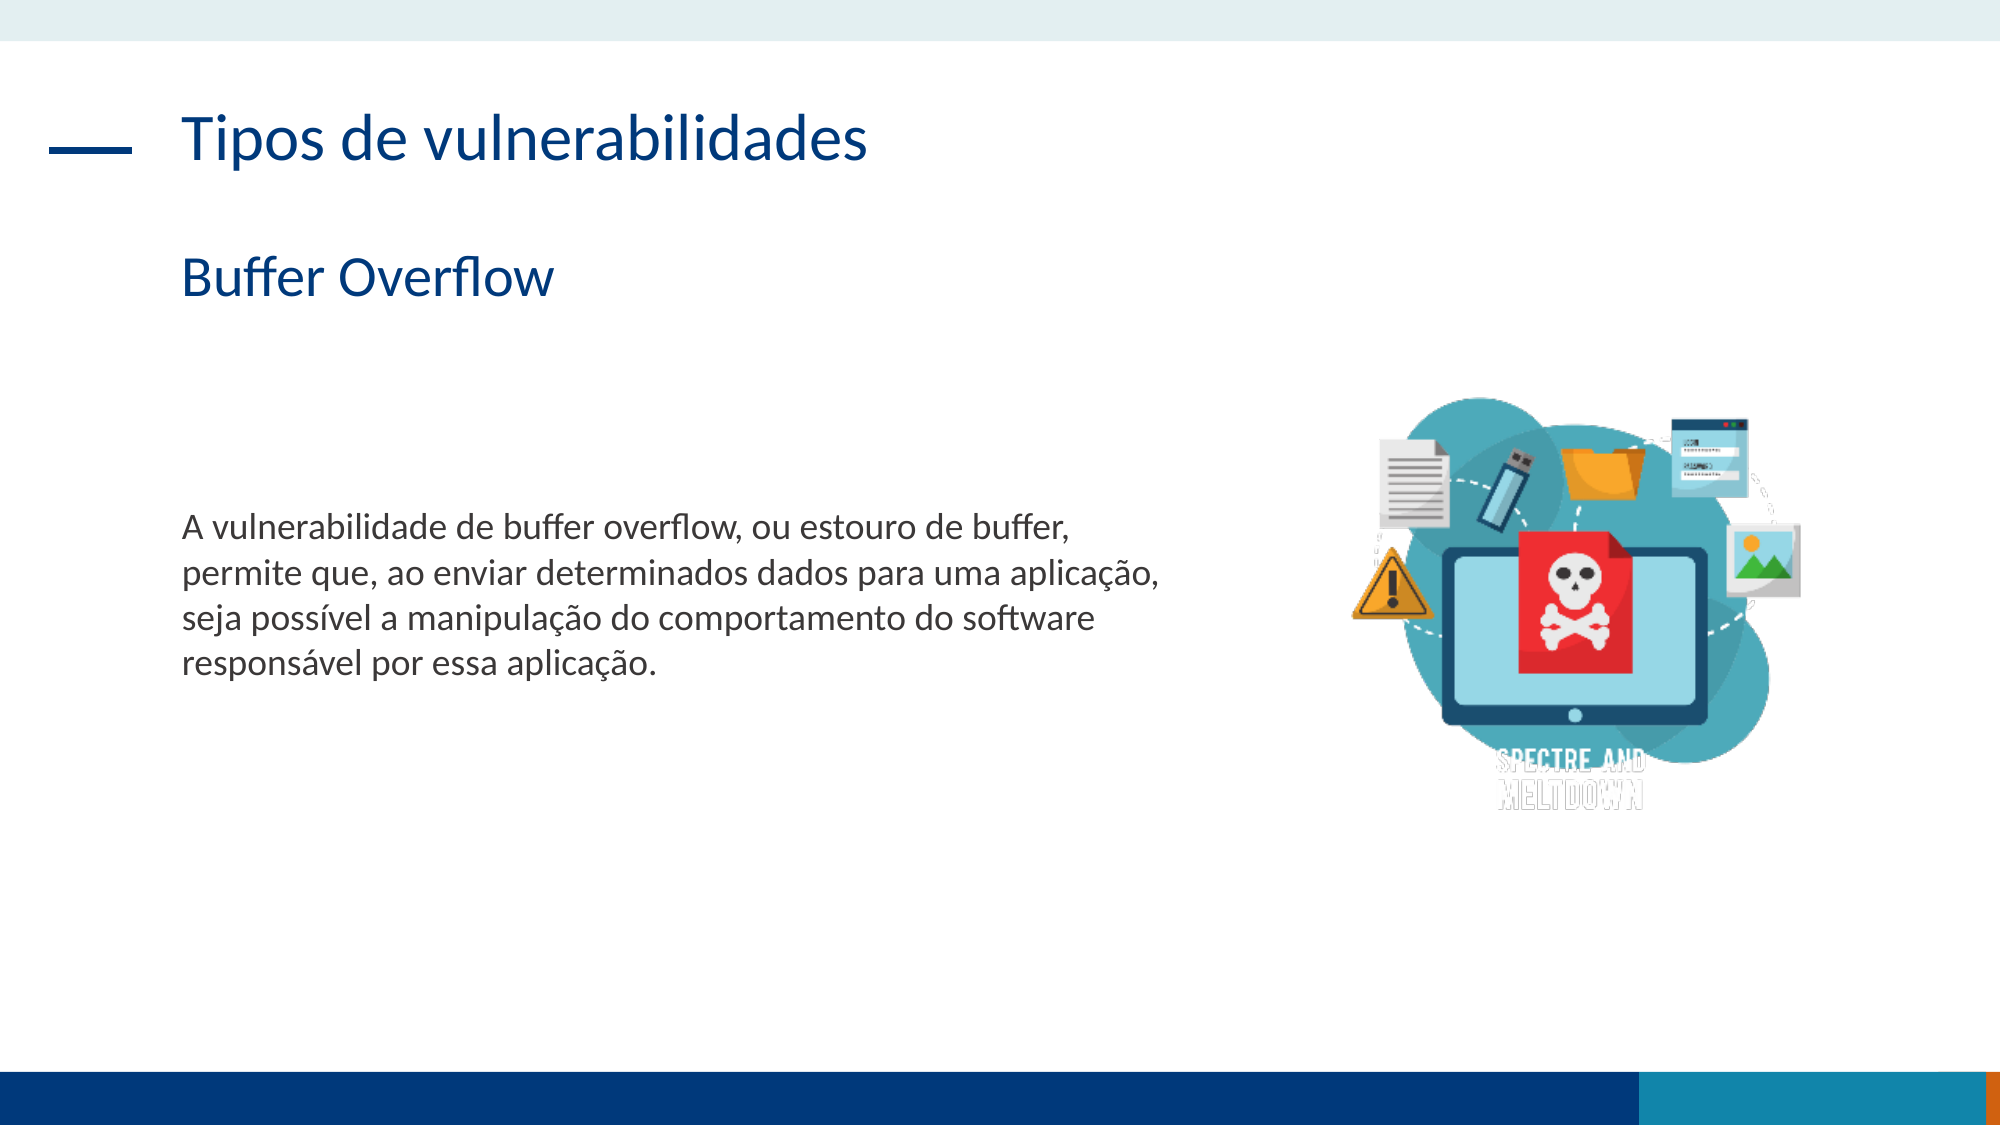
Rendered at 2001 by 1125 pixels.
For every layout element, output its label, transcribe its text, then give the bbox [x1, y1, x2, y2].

list Buffer Overflow [167, 238, 1833, 380]
text_box A vulnerabilidade de buffer overflow, ou estouro de buffer, permite que, ao enviar determinados dados para uma aplicação, seja possível a manipulação do comportamento do software responsável por essa aplicação. [167, 495, 1185, 690]
picture [1336, 379, 1816, 859]
list Tipos de vulnerabilidades [167, 95, 1833, 237]
